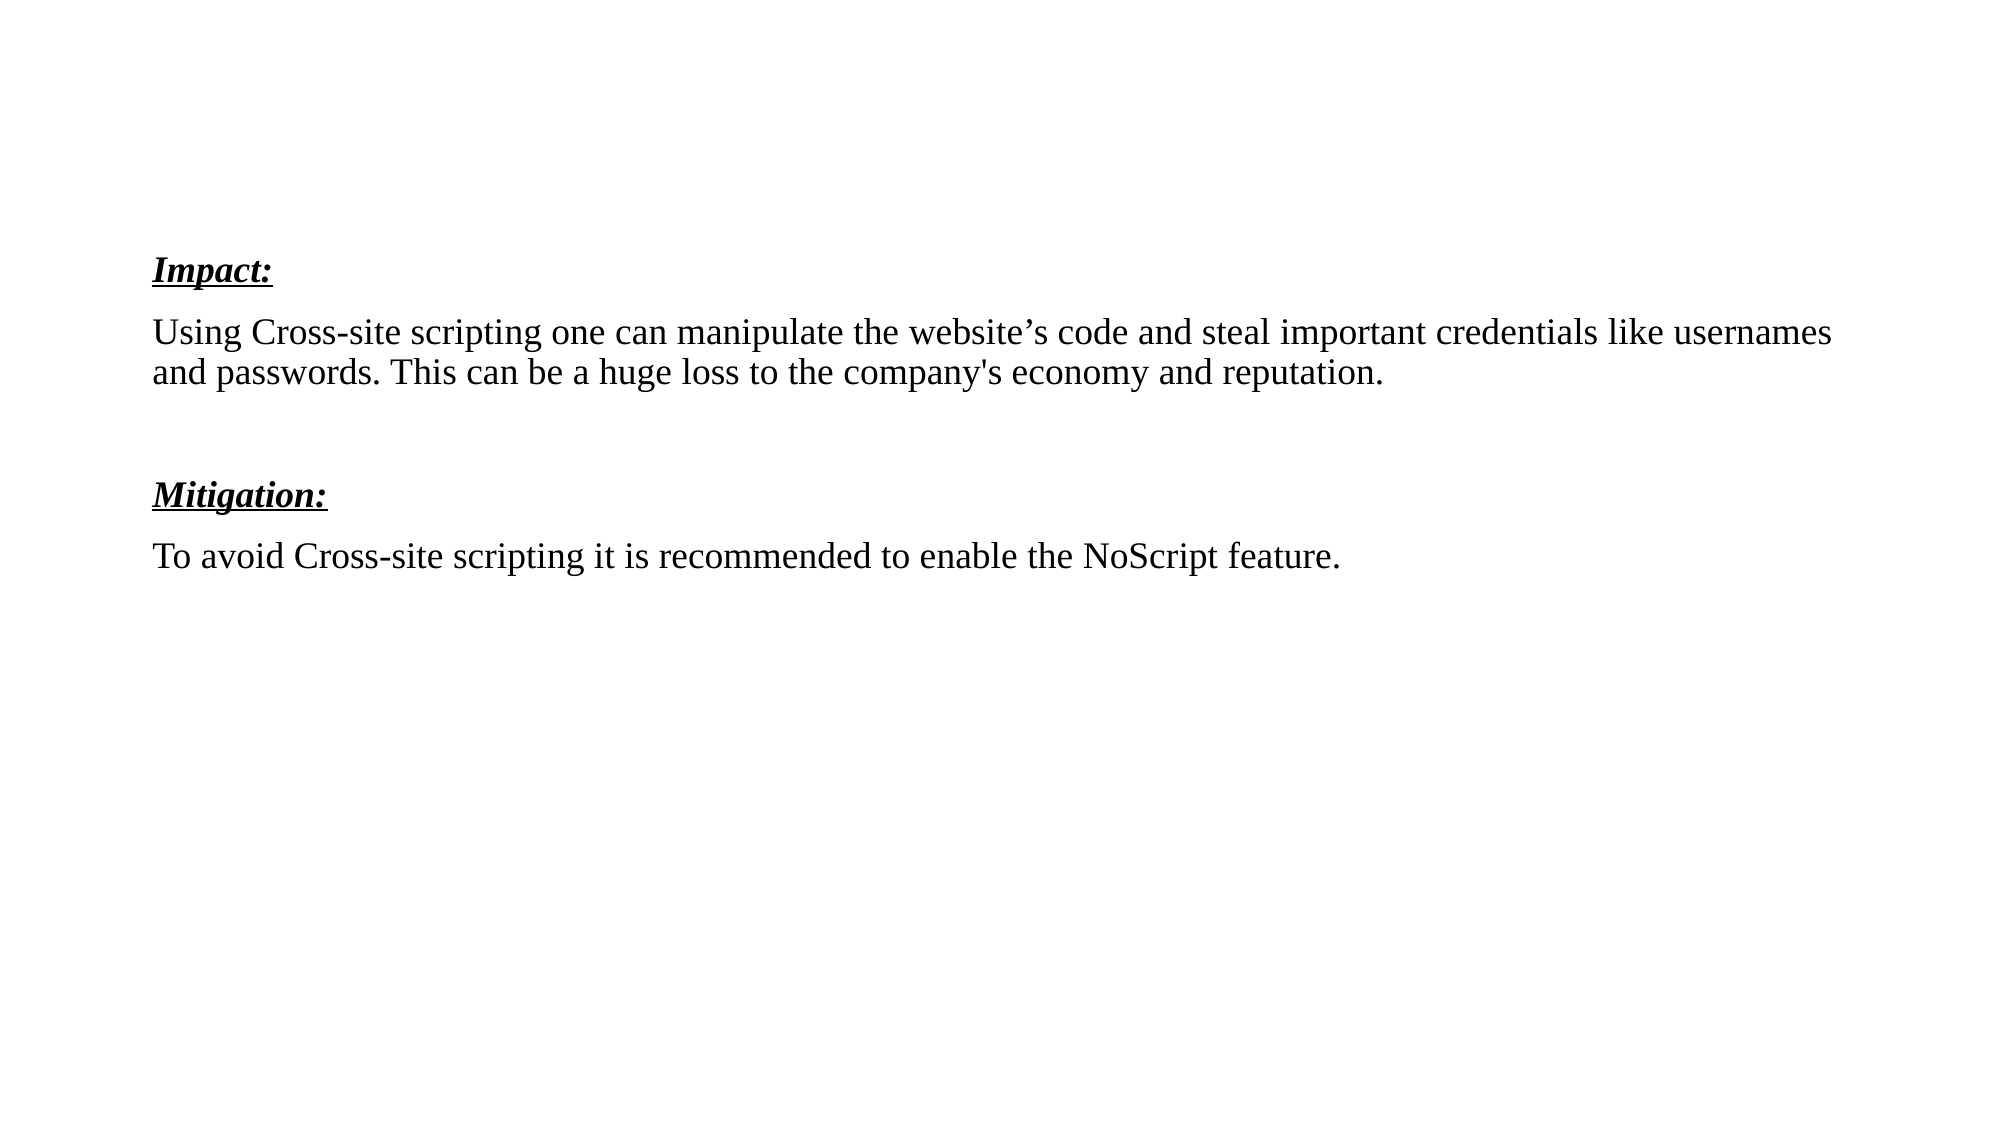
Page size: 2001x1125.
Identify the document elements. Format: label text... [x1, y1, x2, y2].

list Impact: Using Cross-site scripting one can manipulate the website’s code and steal important credentials like usernames and passwords. This can be a huge loss to the company's economy and reputation. Mitigation: To avoid Cross-site scripting it is recommended to enable the NoScript feature. [137, 177, 1863, 885]
